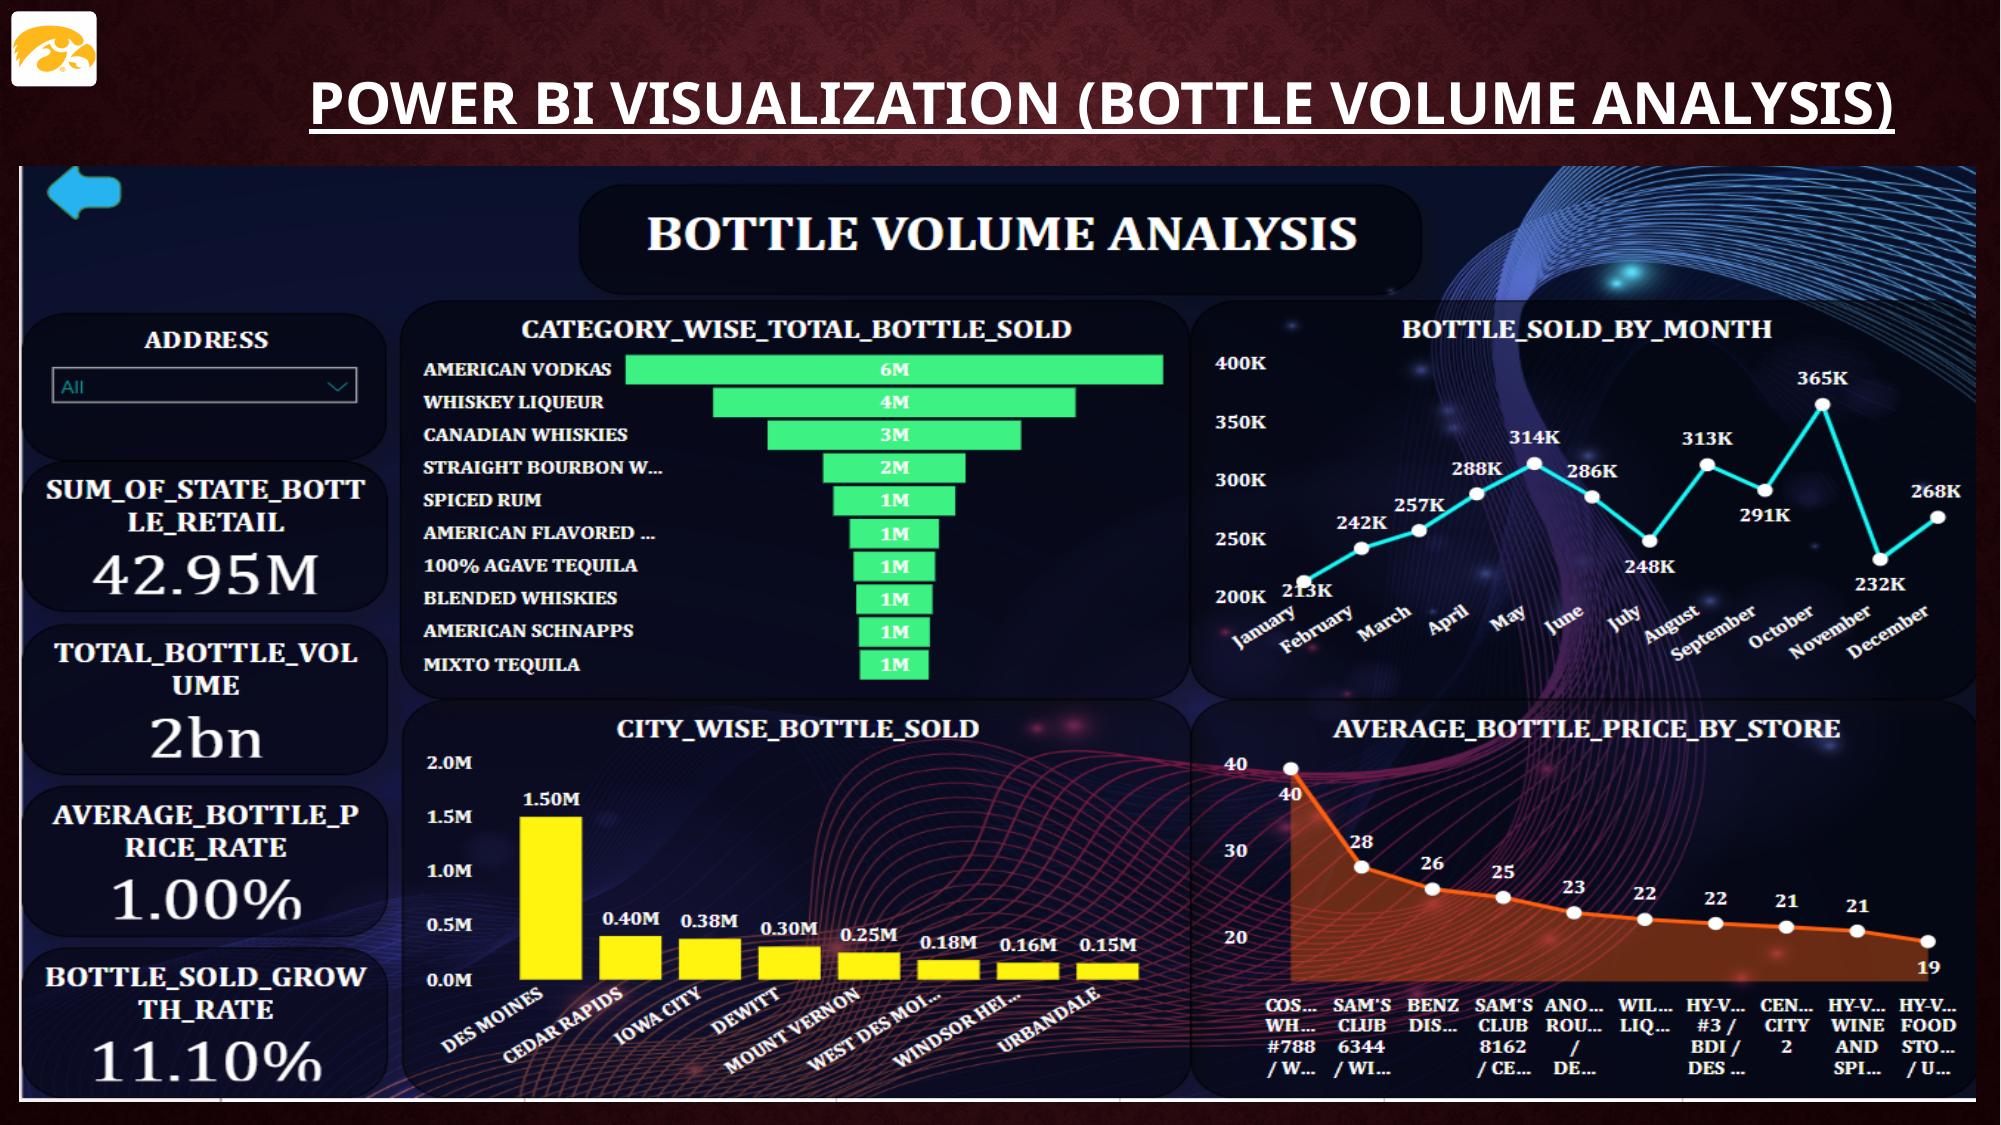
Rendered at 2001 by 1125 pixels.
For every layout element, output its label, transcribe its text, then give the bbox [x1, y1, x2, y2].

picture [10, 10, 98, 87]
text_box POWER BI VISUALIZATION (BOTTLE VOLUME ANALYSIS) [227, 53, 1976, 137]
picture [18, 165, 1977, 1103]
